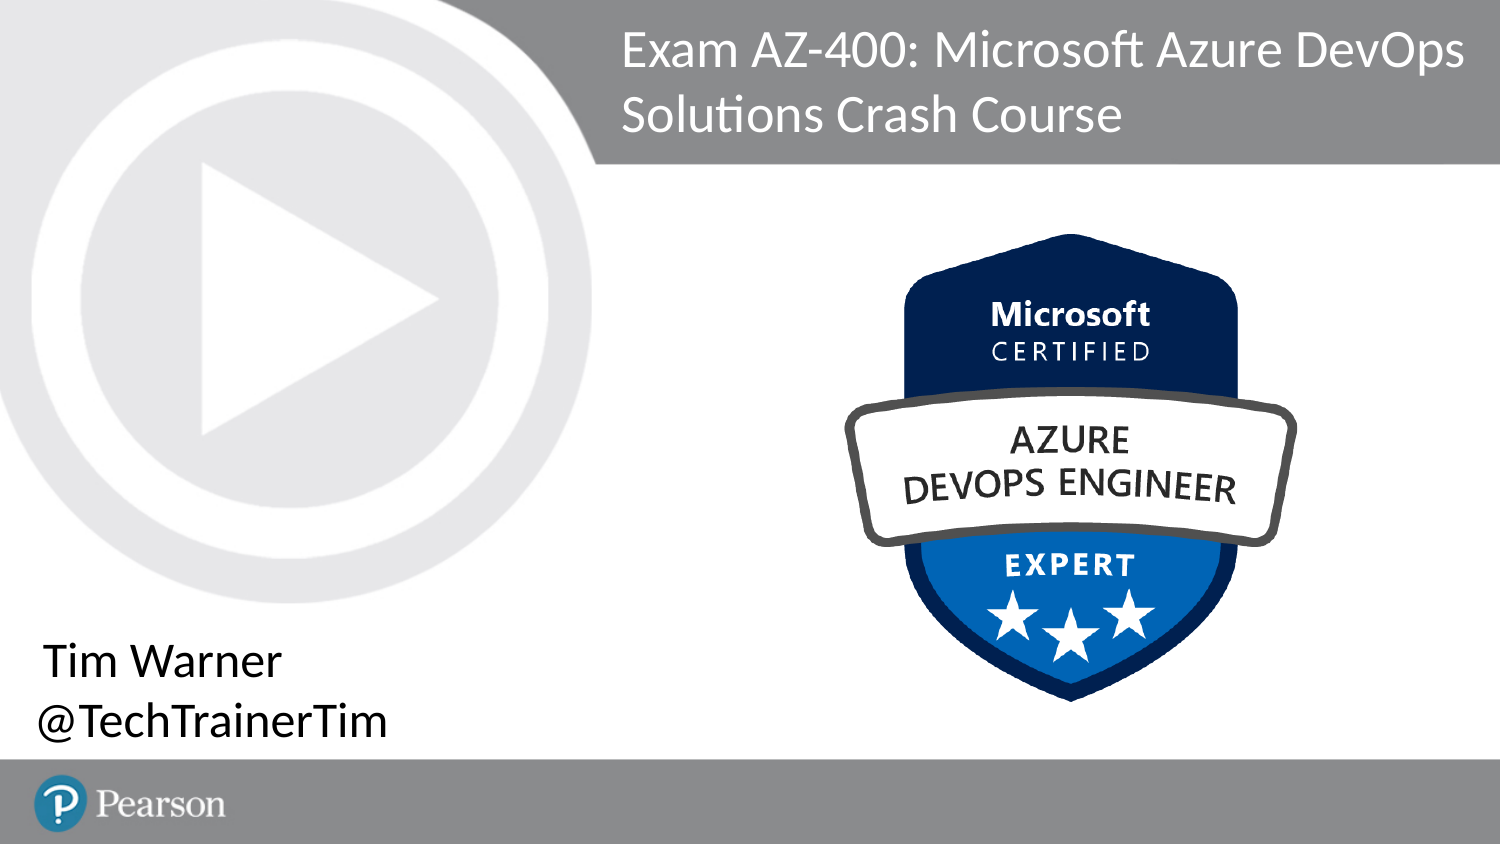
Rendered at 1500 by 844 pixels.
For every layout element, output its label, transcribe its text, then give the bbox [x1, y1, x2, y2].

picture [0, 0, 1500, 844]
subtitle Tim Warner @TechTrainerTim [0, 619, 477, 836]
title Exam AZ-400: Microsoft Azure DevOps Solutions Crash Course [606, 6, 1500, 272]
